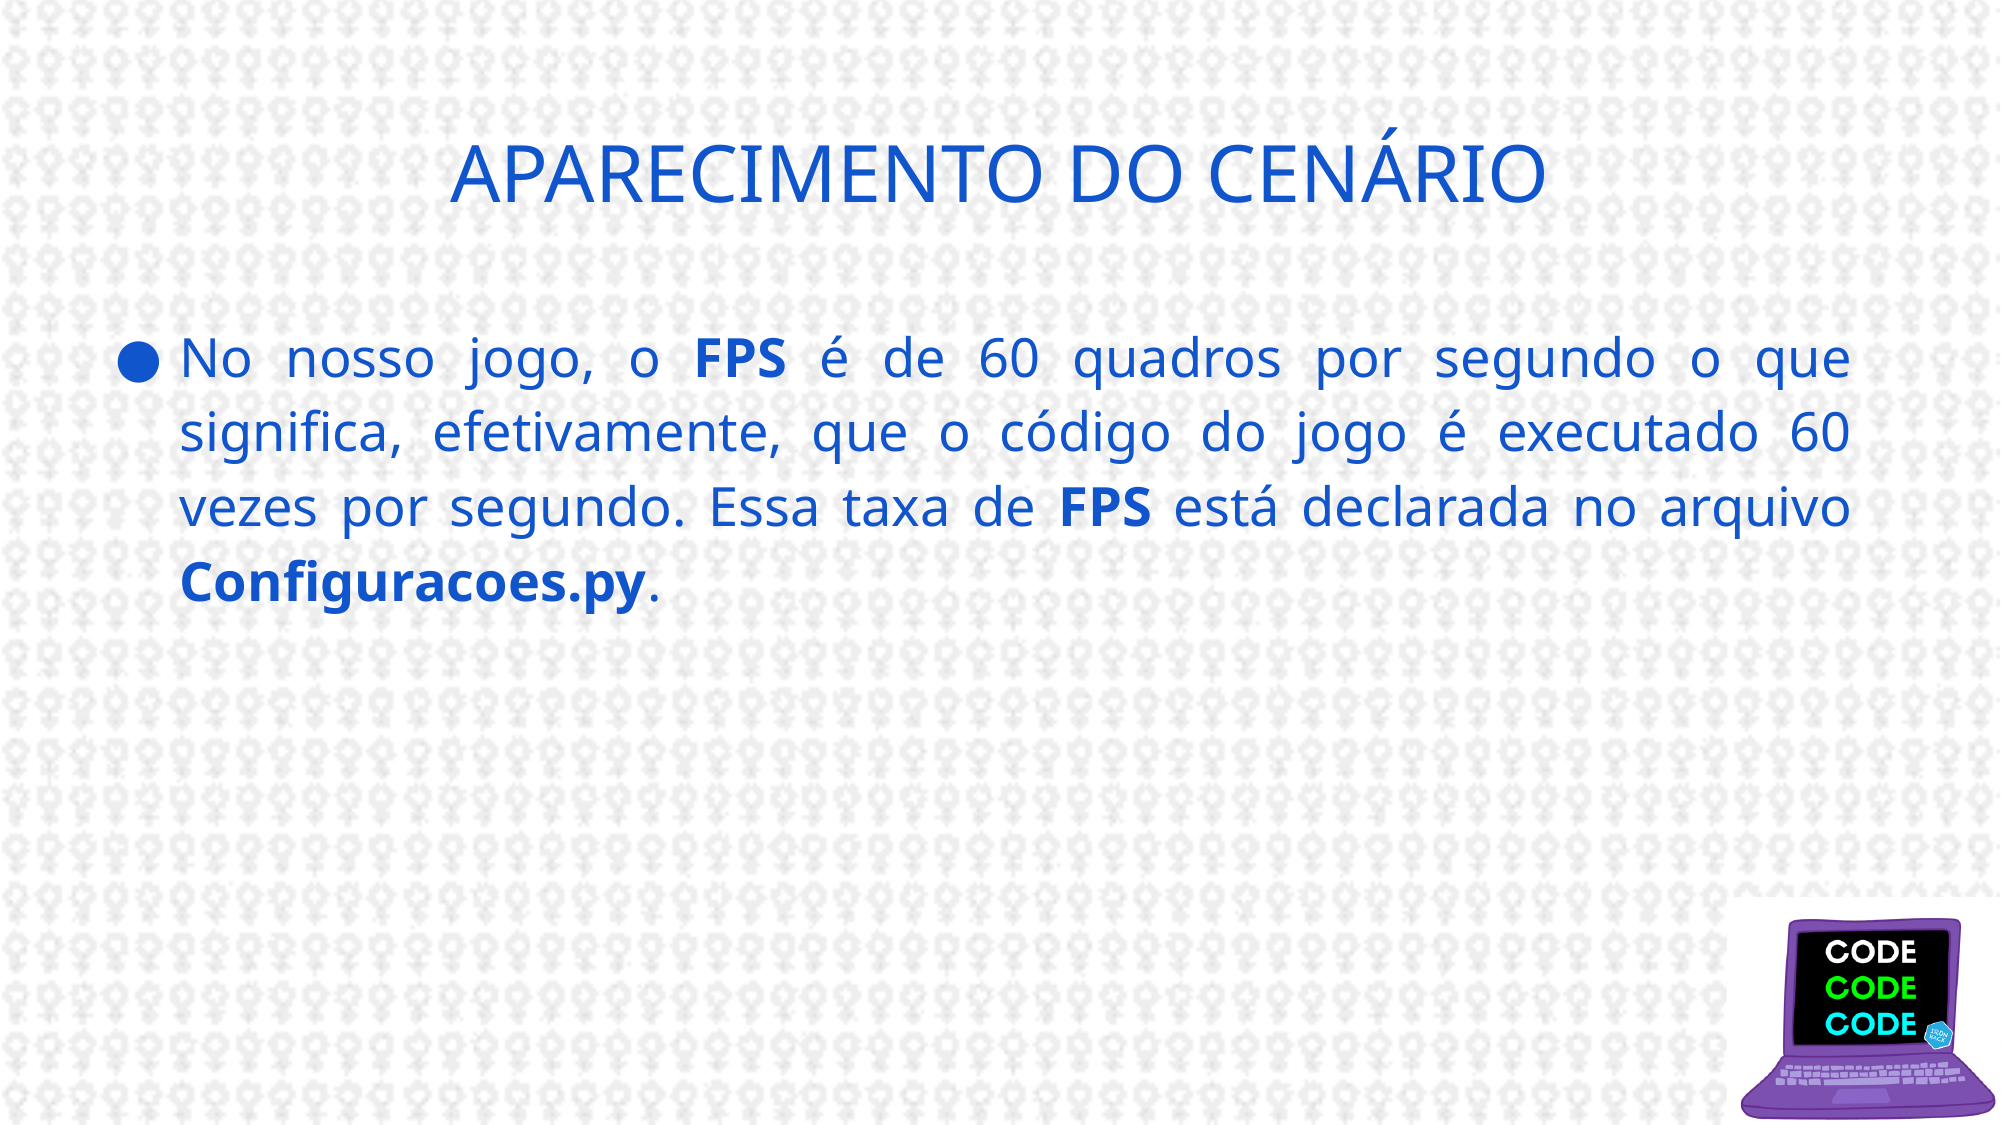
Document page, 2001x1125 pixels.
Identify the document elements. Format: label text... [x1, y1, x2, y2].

text_box No nosso jogo, o FPS é de 60 quadros por segundo o que significa, efetivamente, que o código do jogo é executado 60 vezes por segundo. Essa taxa de FPS está declarada no arquivo Configuracoes.py. [89, 305, 1868, 852]
picture [0, 0, 2001, 1125]
title APARECIMENTO DO CENÁRIO [0, 107, 2000, 228]
